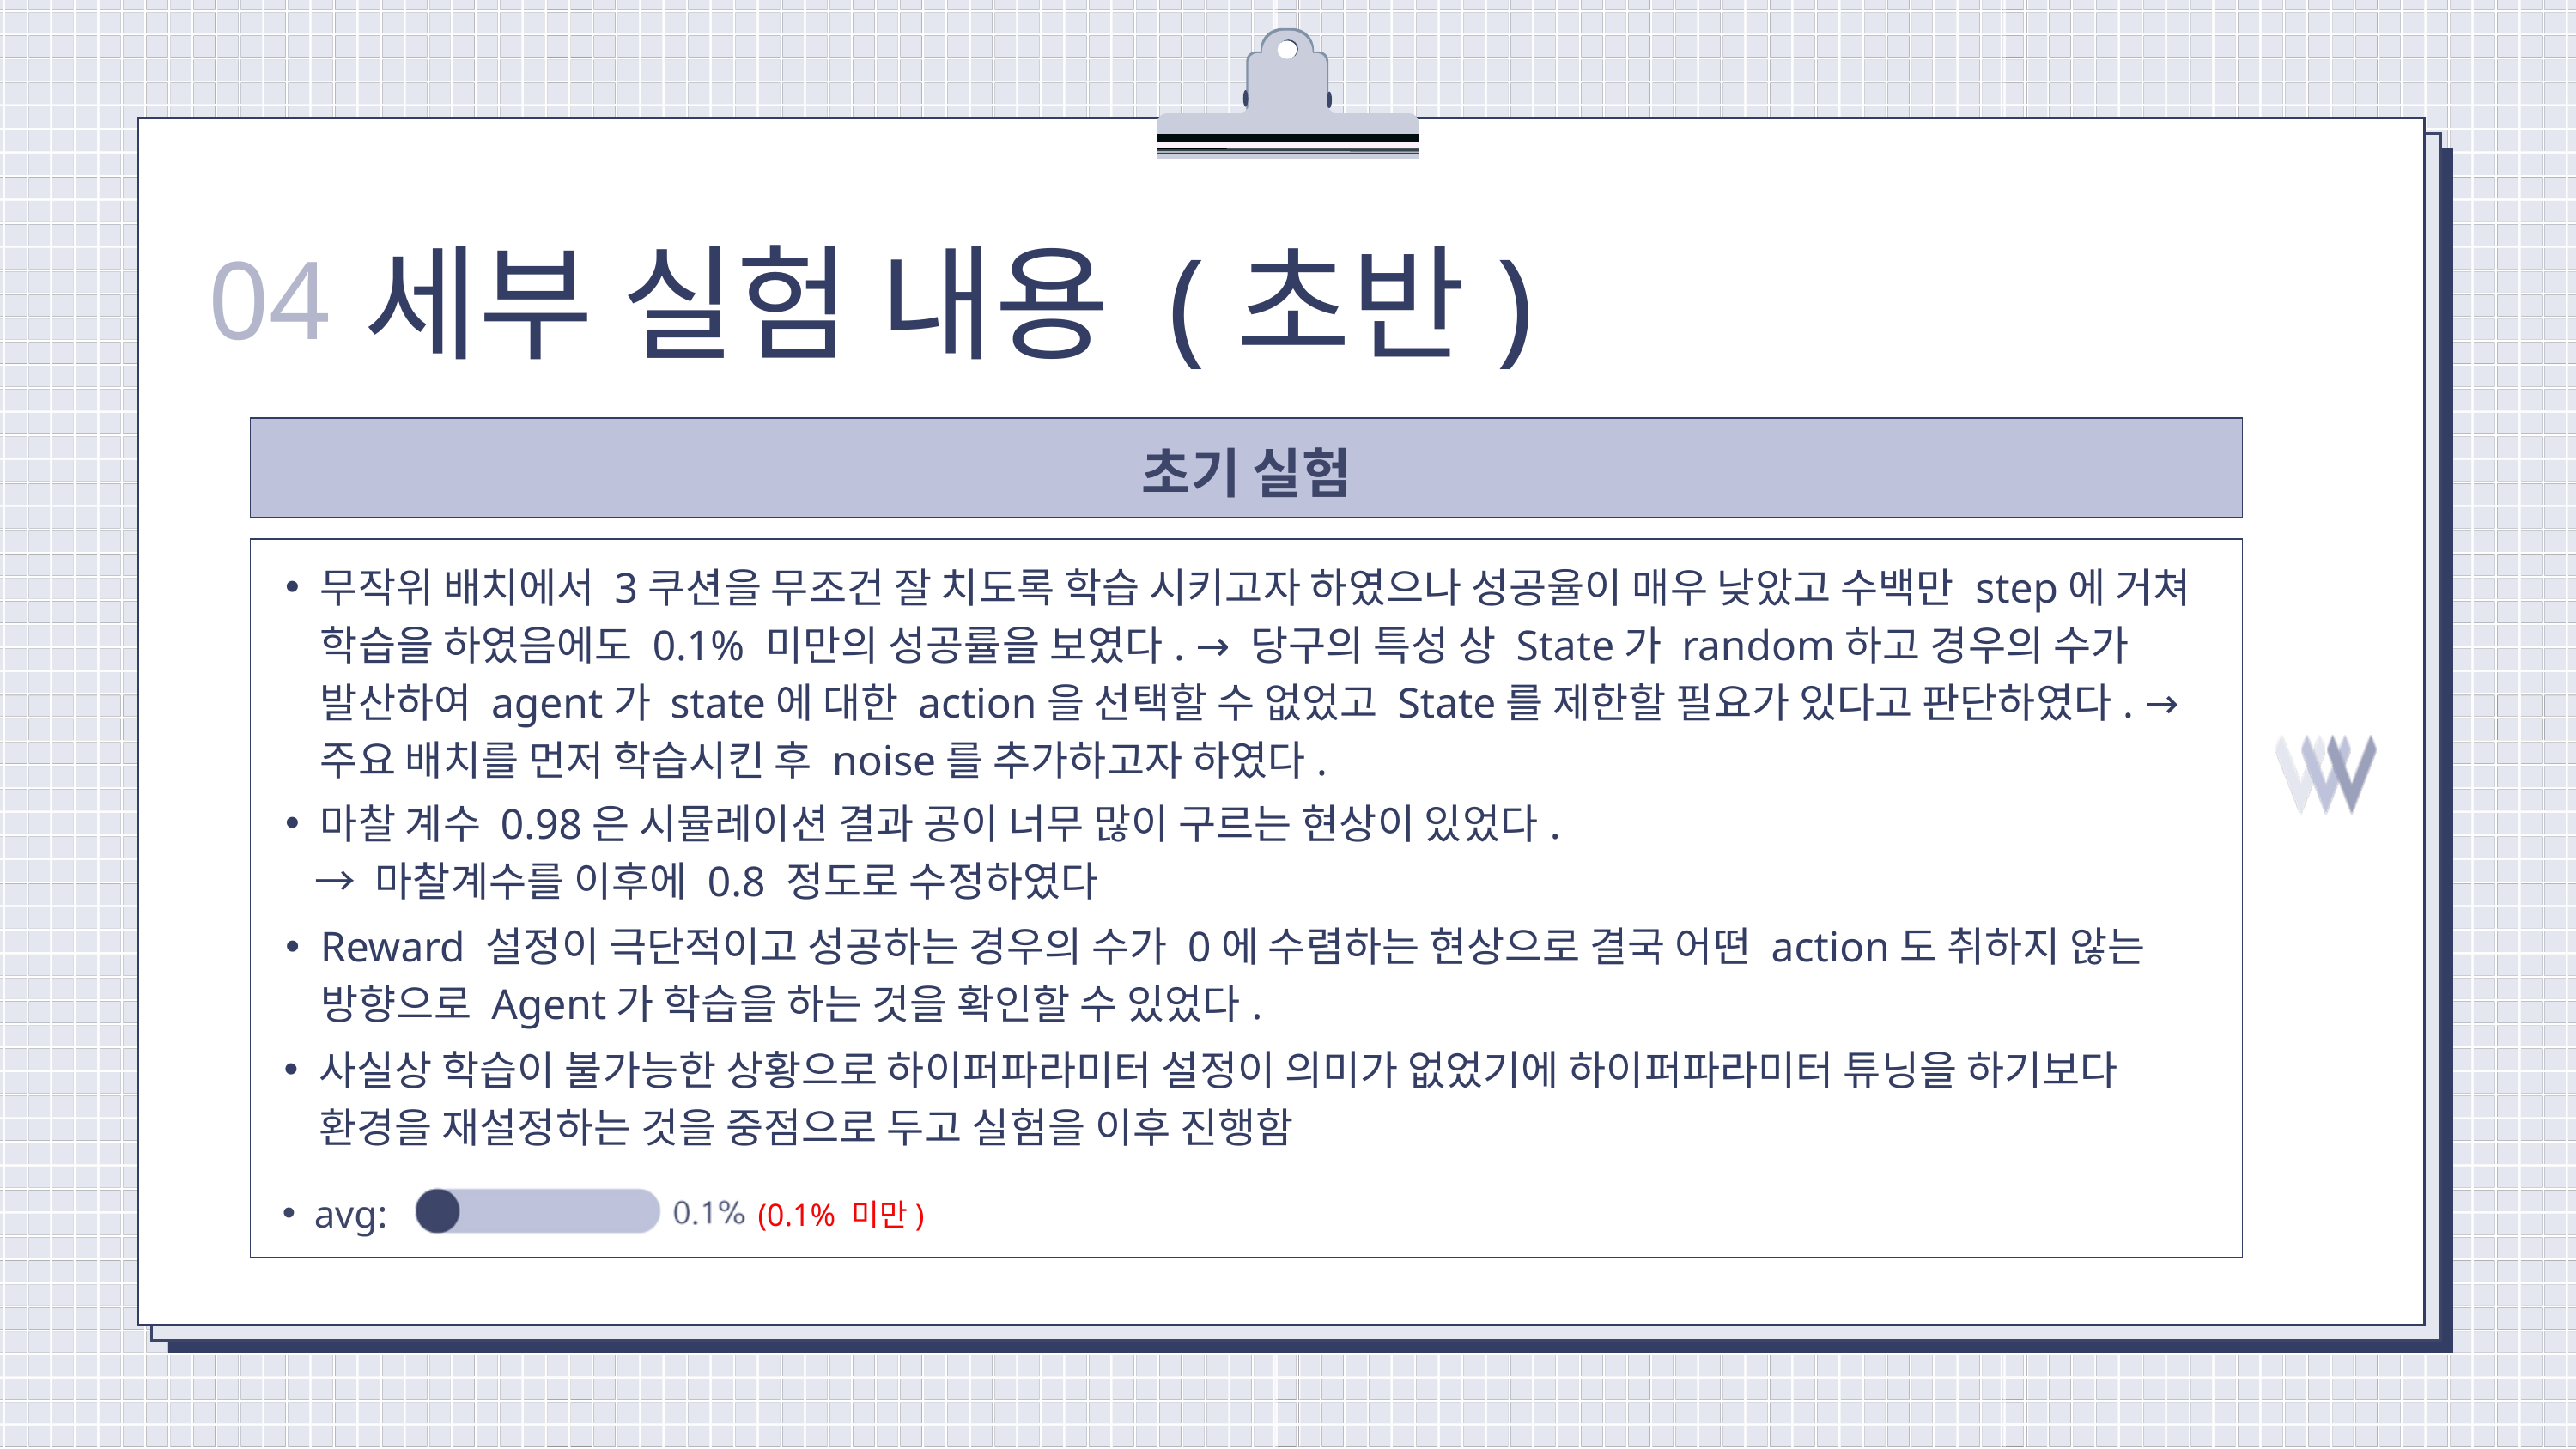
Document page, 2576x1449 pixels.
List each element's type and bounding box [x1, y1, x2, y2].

text_box [1157, 27, 1419, 160]
text_box [0, 0, 2576, 1449]
text_box [2275, 735, 2378, 815]
text_box [250, 538, 2243, 1258]
text_box [250, 417, 2243, 518]
text_box [250, 1187, 933, 1234]
text_box [137, 118, 2454, 1353]
